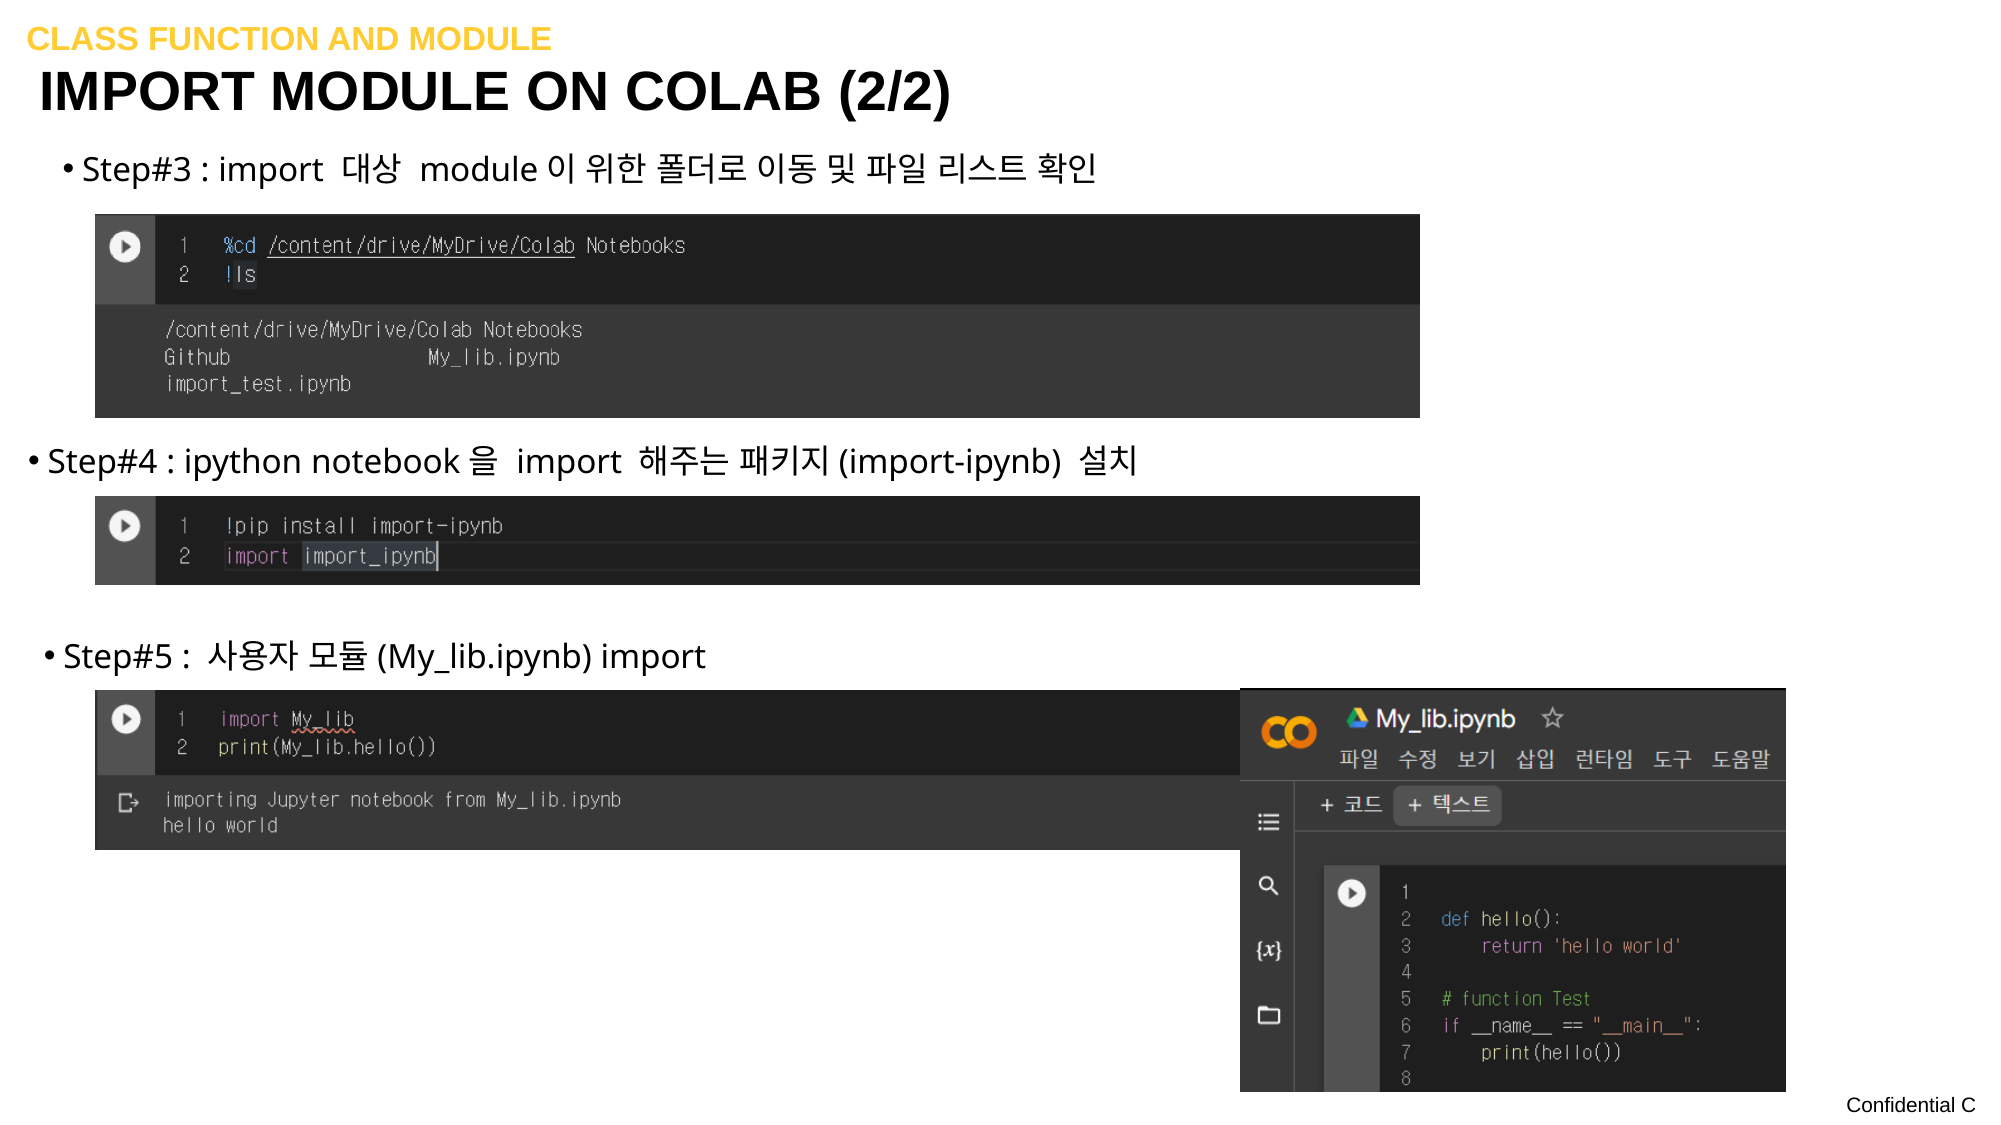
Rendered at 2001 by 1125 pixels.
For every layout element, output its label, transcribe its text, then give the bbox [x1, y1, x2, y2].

picture [94, 496, 1420, 585]
title IMPORT MODULE on CoLAB (2/2) [39, 64, 1961, 122]
text_box Step#5 : 사용자 모듈(My_lib.ipynb) import [29, 628, 722, 683]
picture [94, 214, 1420, 418]
text_box Step#3 : import 대상 module이 위한 폴더로 이동 및 파일 리스트 확인 [47, 140, 1115, 196]
picture [95, 688, 1786, 1092]
text_box Step#4 : ipython notebook을 import 해주는 패키지(import-ipynb) 설치 [13, 433, 1155, 488]
list Class Function and module [26, 21, 1948, 58]
